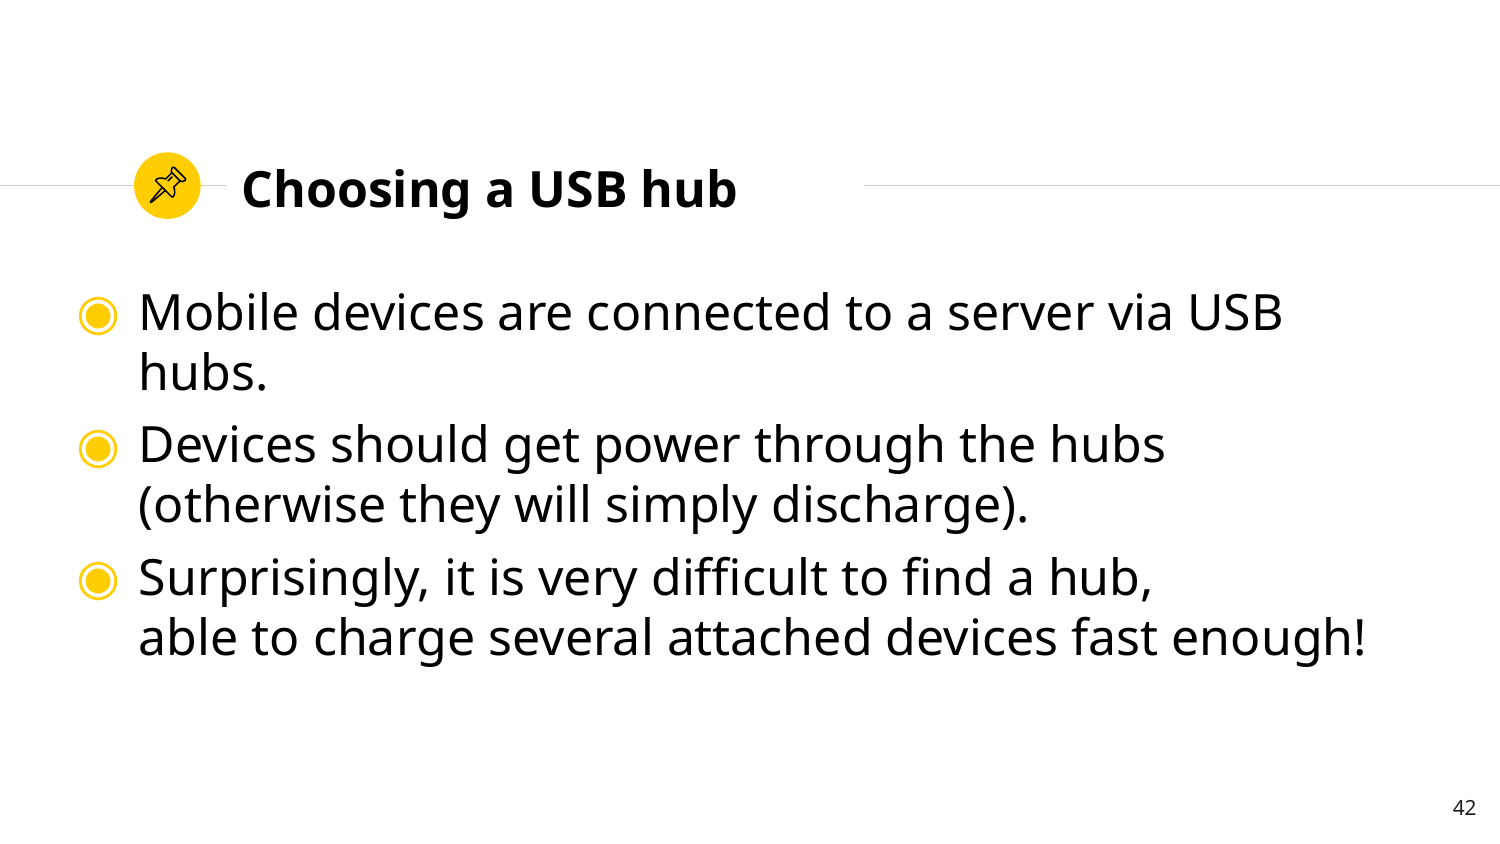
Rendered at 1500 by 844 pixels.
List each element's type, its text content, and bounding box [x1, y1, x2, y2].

list Mobile devices are connected to a server via USB hubs. Devices should get power through the hubs (otherwise they will simply discharge). Surprisingly, it is very difficult to find a hub, able to charge several attached devices fast enough! [48, 265, 1443, 844]
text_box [150, 166, 186, 203]
title Choosing a USB hub [226, 151, 1130, 223]
slide_number 42 [1401, 779, 1492, 844]
